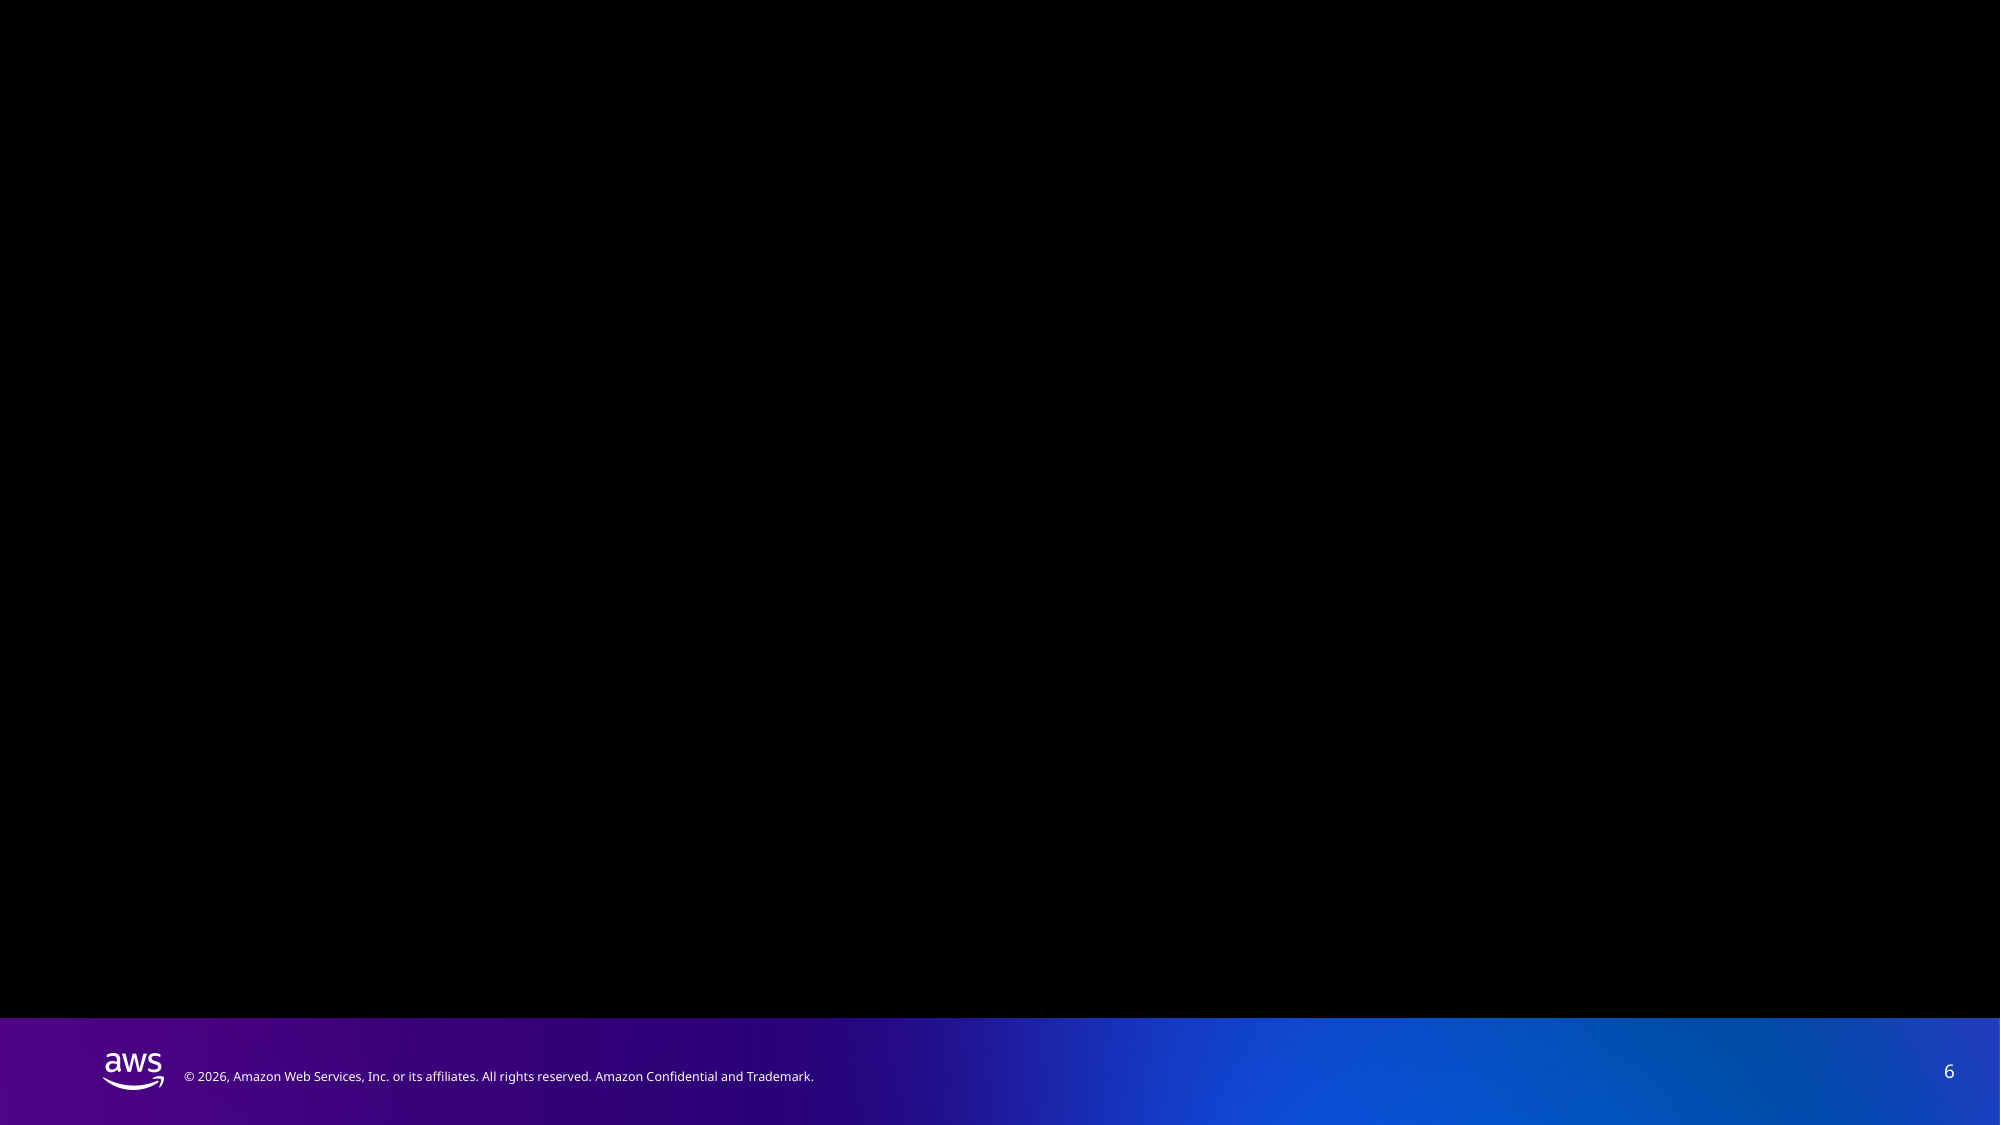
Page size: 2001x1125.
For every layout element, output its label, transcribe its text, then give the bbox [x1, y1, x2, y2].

slide_number 6 [1519, 1042, 1970, 1103]
picture [0, 1018, 2000, 1125]
